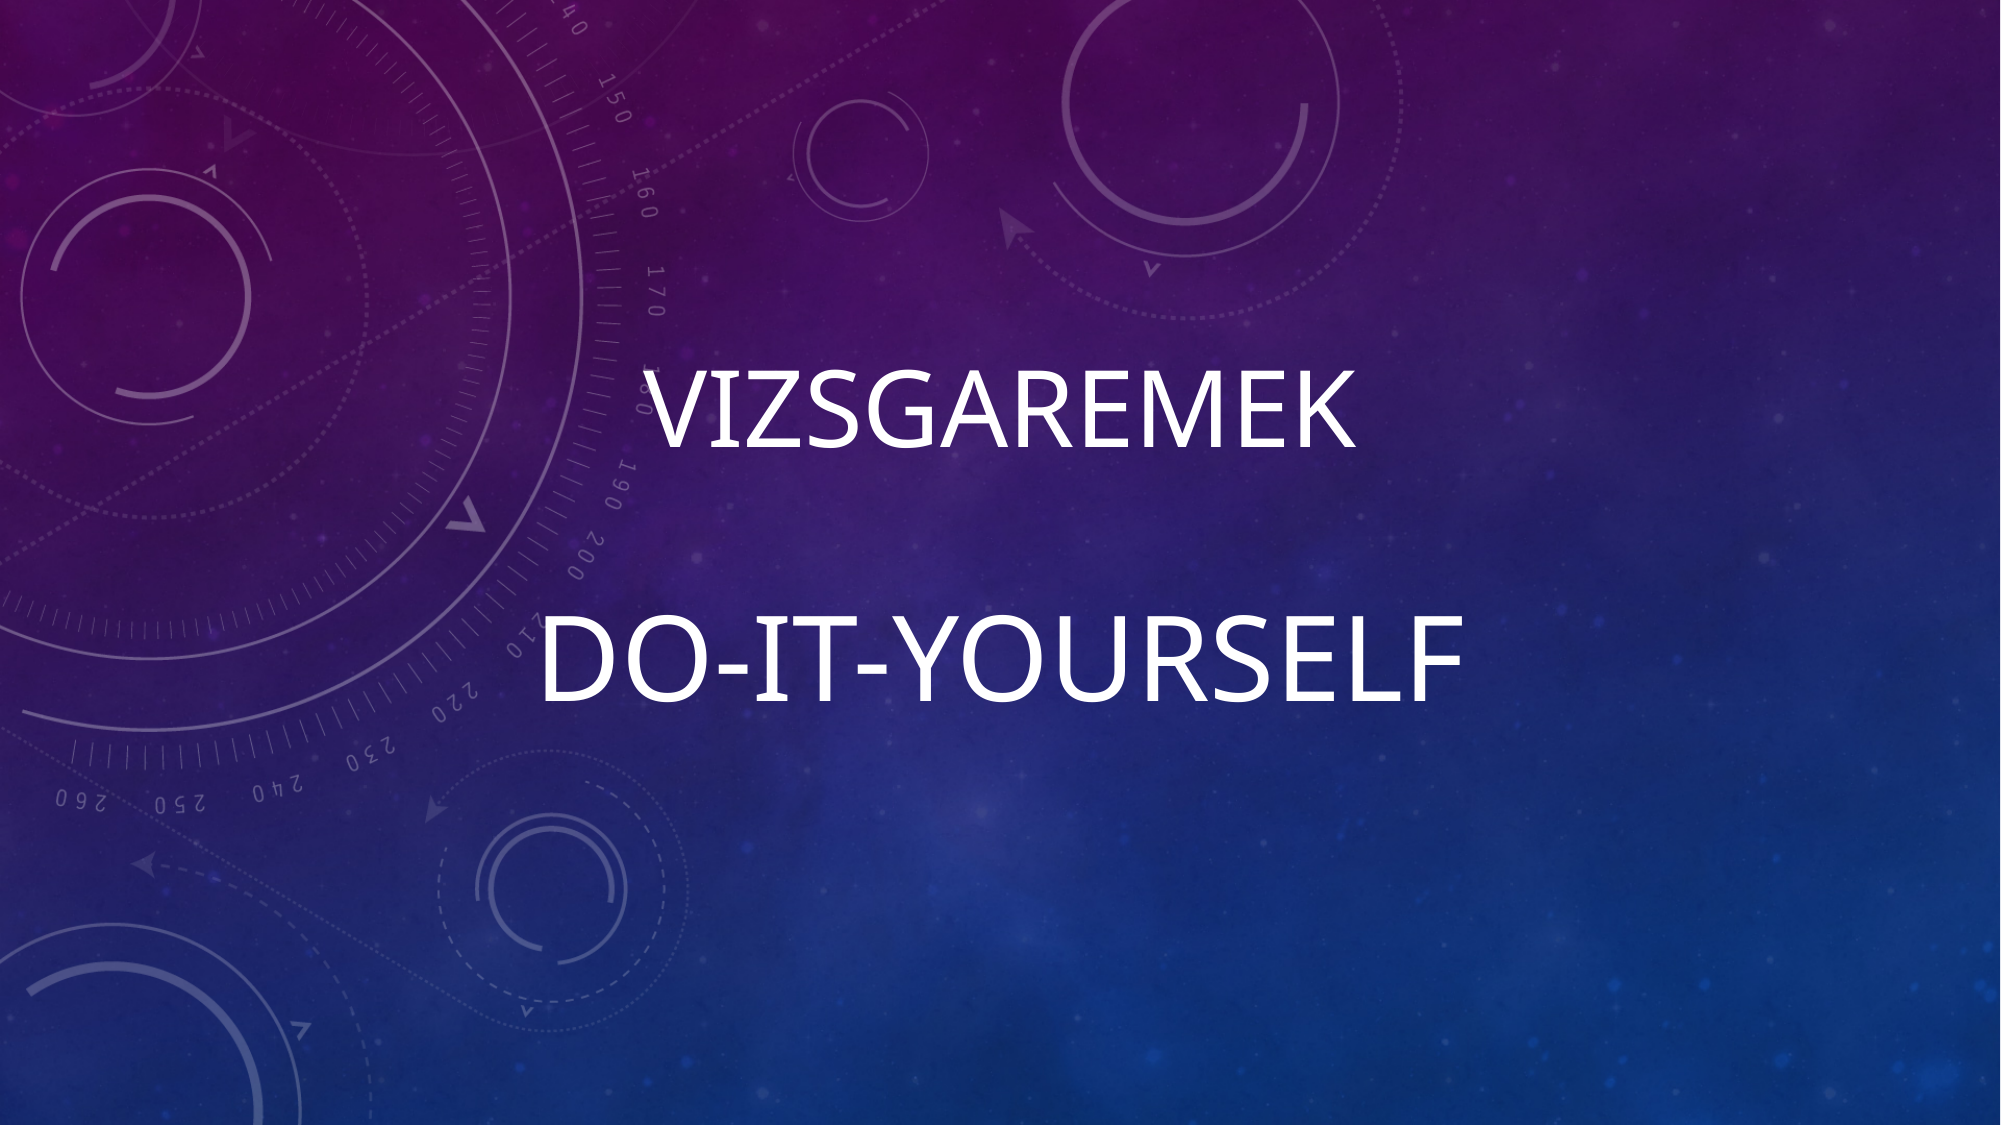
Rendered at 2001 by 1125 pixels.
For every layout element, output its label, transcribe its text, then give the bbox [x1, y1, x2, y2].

title Vizsgaremek Do-it-yourself [249, 329, 1750, 733]
picture [0, 0, 2001, 1125]
